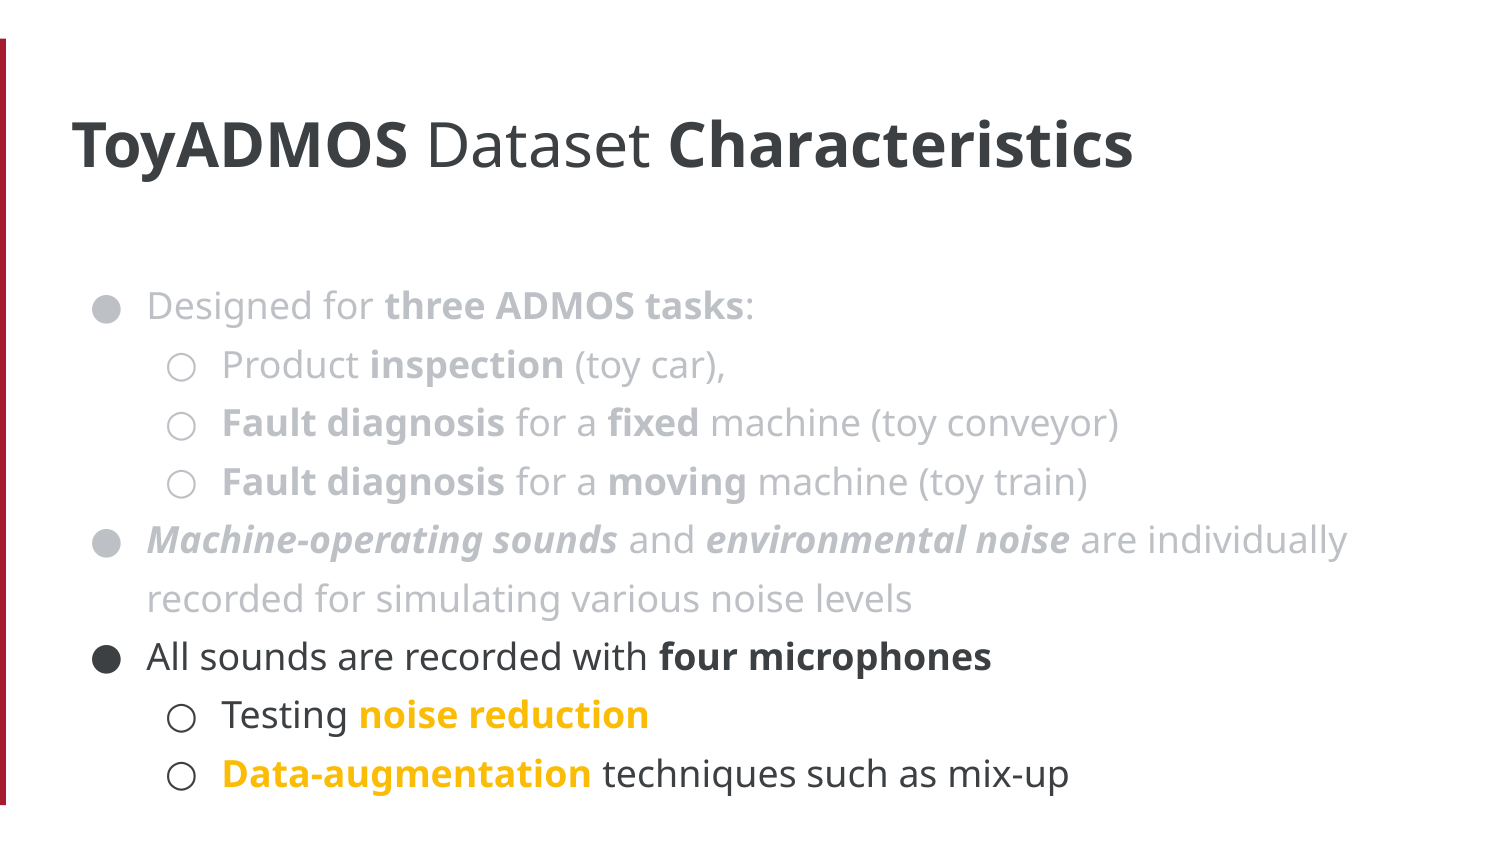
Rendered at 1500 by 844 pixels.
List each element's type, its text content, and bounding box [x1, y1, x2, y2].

title ToyADMOS Dataset Characteristics [56, 99, 1336, 188]
list Designed for three ADMOS tasks: Product inspection (toy car), Fault diagnosis for a fixed machine (toy conveyor) Fault diagnosis for a moving machine (toy train) Machine-operating sounds and environmental noise are individually recorded for simulating various noise levels All sounds are recorded with four microphones Testing noise reduction Data-augmentation techniques such as mix-up [56, 253, 1443, 806]
